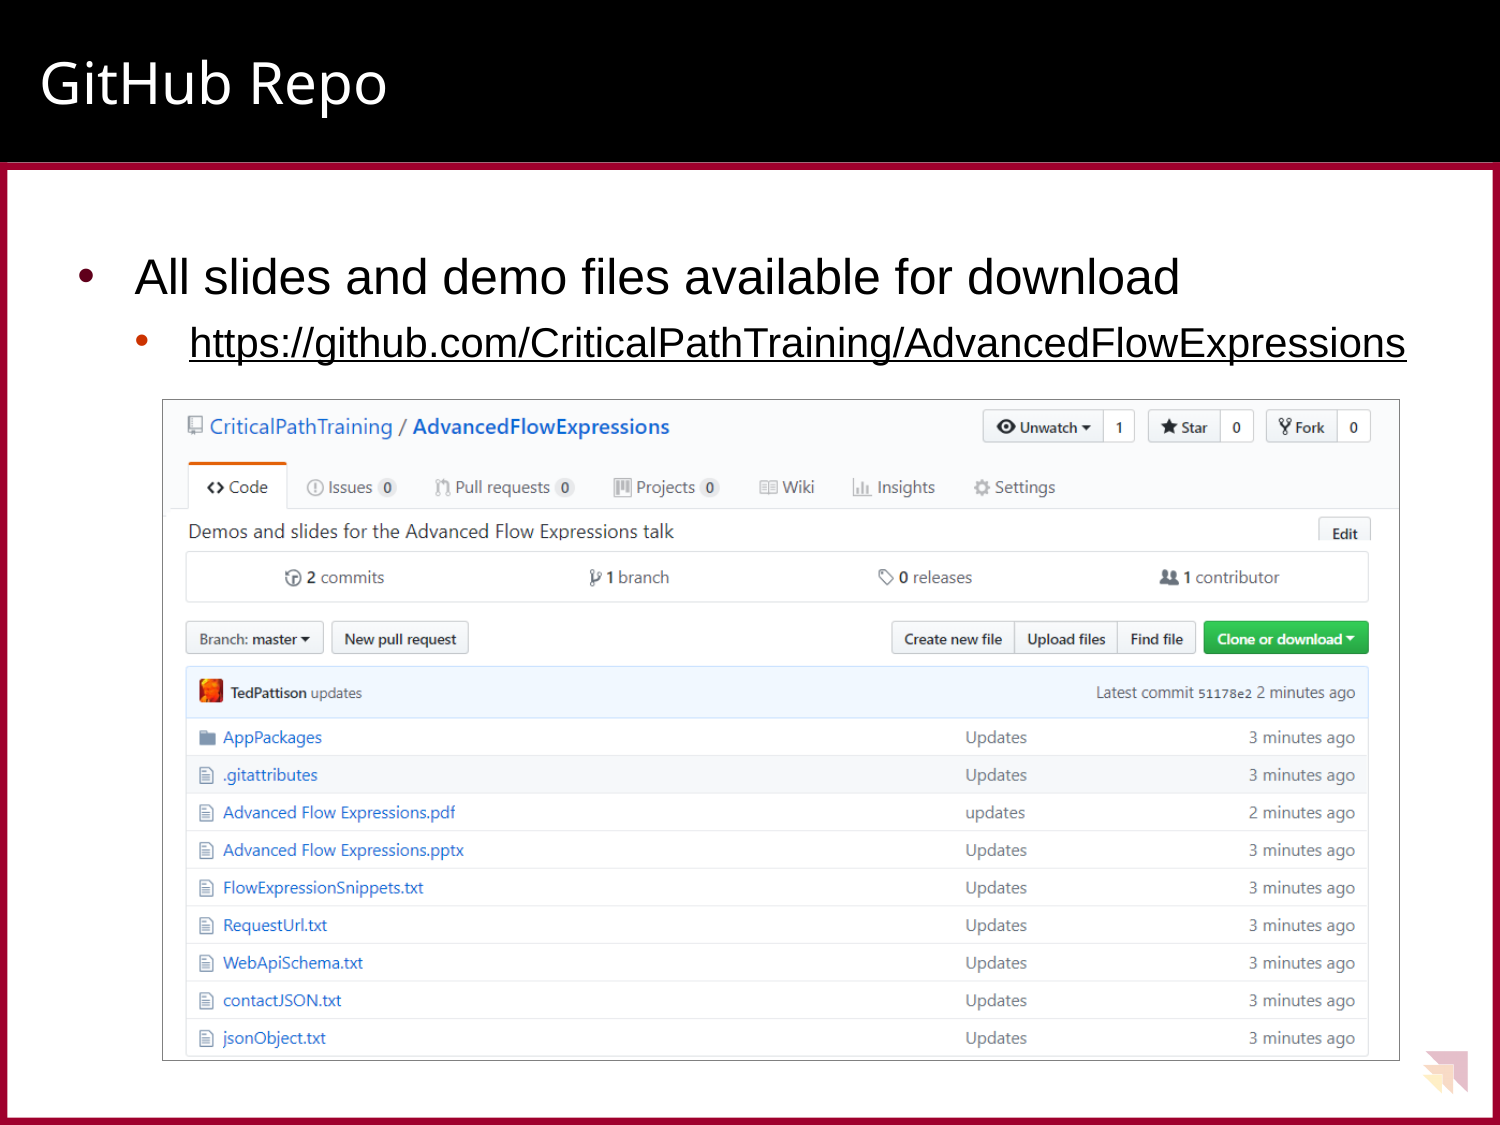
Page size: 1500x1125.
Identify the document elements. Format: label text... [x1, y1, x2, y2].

title GitHub Repo [24, 12, 1438, 150]
picture [162, 399, 1401, 1061]
list All slides and demo files available for download https://github.com/CriticalPathTraining/AdvancedFlowExpressions [62, 237, 1438, 1088]
